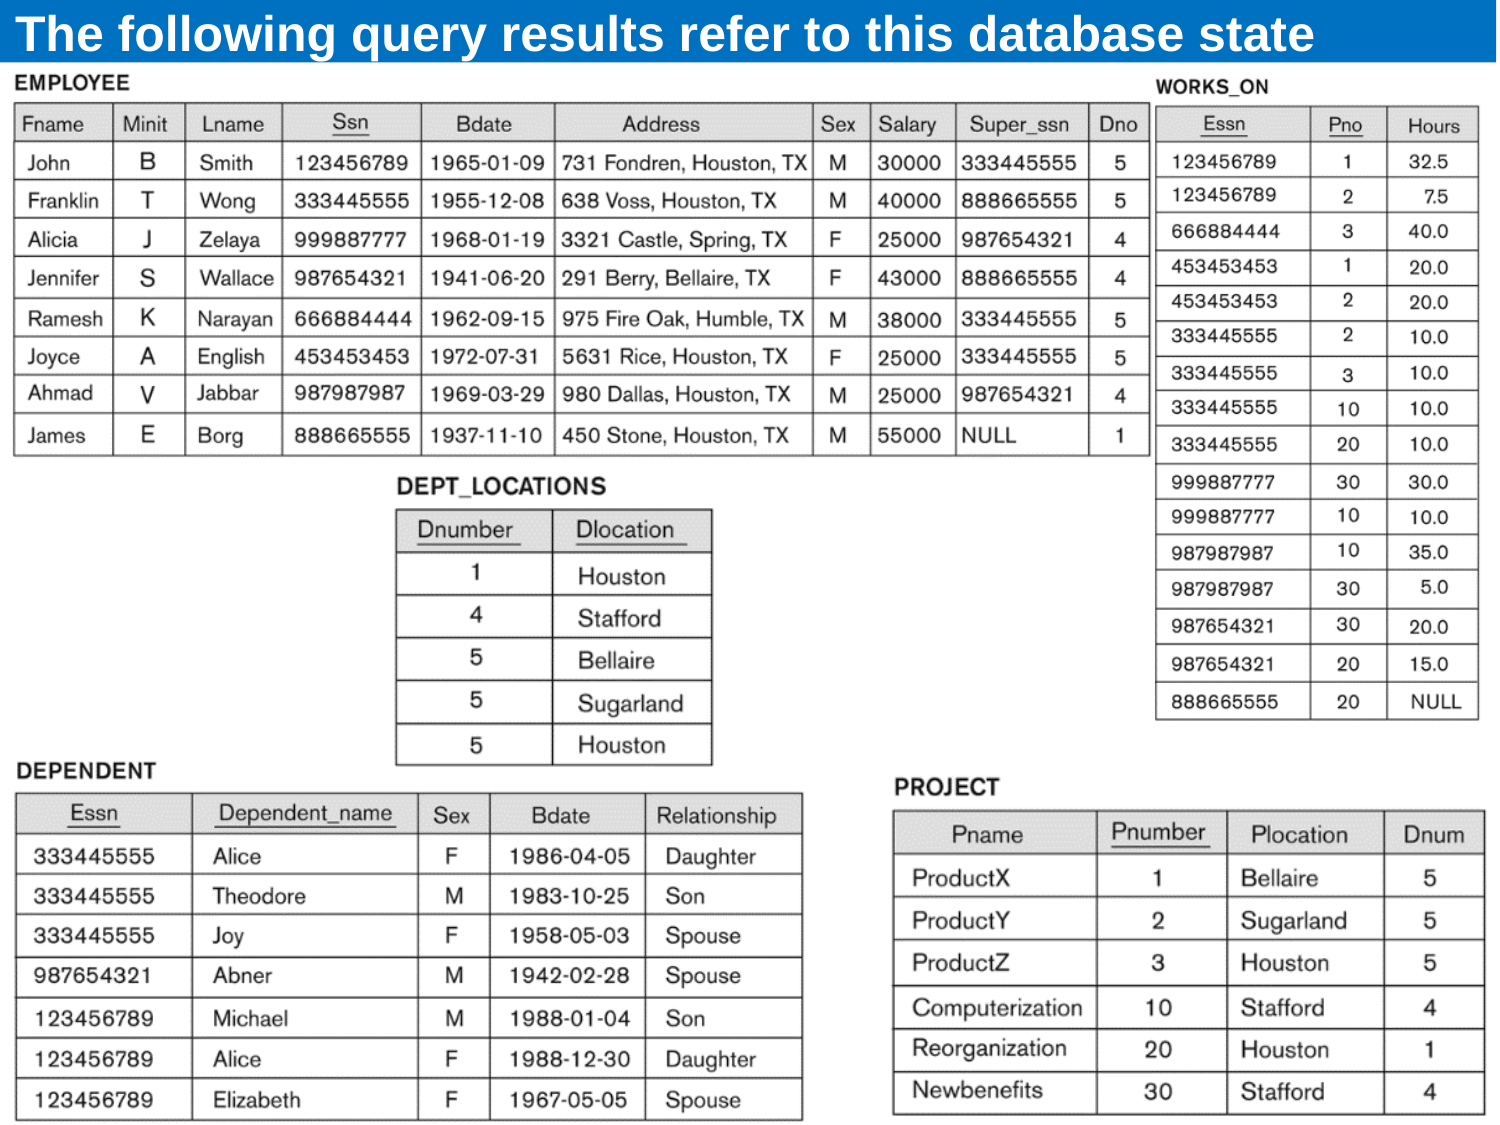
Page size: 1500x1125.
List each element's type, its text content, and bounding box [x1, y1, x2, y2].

title The following query results refer to this database state [0, 0, 1497, 63]
picture [885, 774, 1491, 1125]
picture [8, 67, 1491, 1124]
